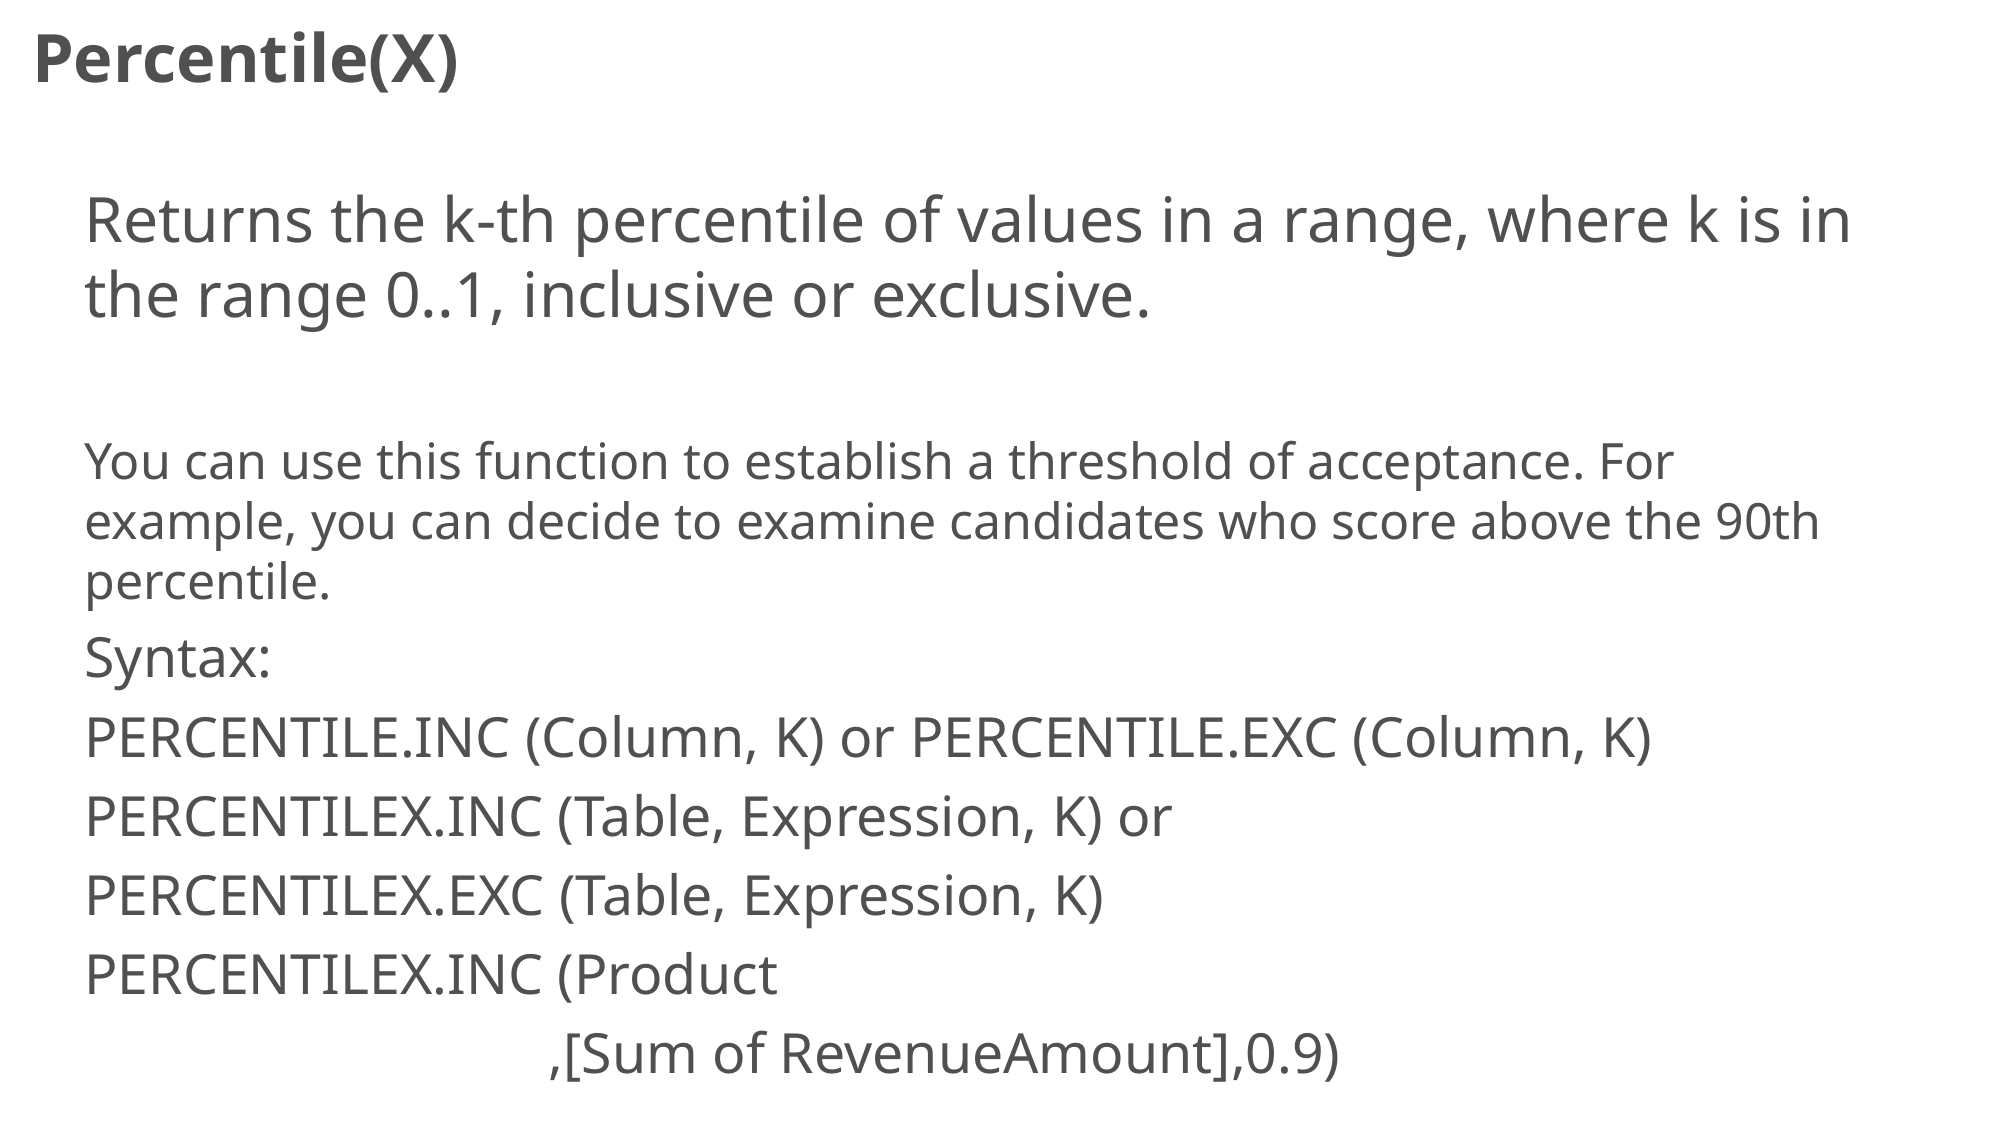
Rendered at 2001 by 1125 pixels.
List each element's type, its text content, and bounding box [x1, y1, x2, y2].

list Returns the k-th percentile of values in a range, where k is in the range 0..1, inclusive or exclusive. You can use this function to establish a threshold of acceptance. For example, you can decide to examine candidates who score above the 90th percentile. Syntax: PERCENTILE.INC (Column, K) or PERCENTILE.EXC (Column, K) PERCENTILEX.INC (Table, Expression, K) or PERCENTILEX.EXC (Table, Expression, K) PERCENTILEX.INC (Product ,[Sum of RevenueAmount],0.9) [60, 164, 1889, 1089]
text_box Percentile(X) [0, 0, 2000, 113]
